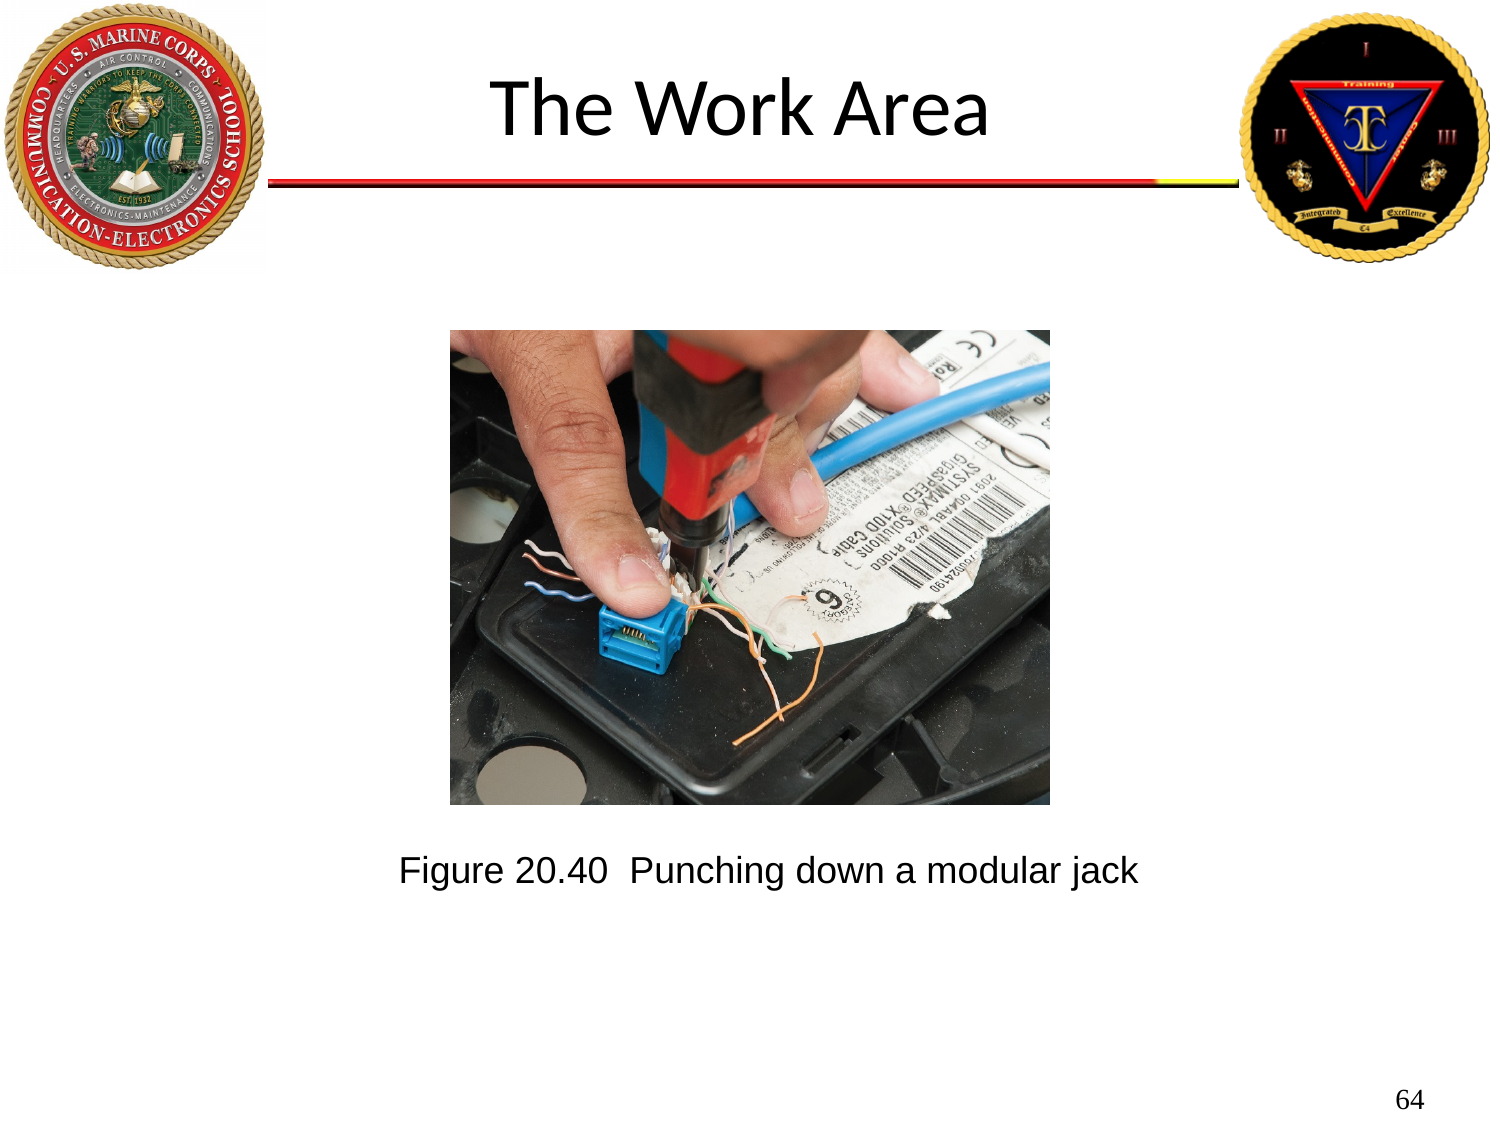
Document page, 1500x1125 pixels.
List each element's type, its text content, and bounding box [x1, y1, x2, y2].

picture [0, 0, 268, 274]
picture [449, 330, 1051, 805]
picture [1239, 12, 1490, 263]
text_box Figure 20.40 Punching down a modular jack [362, 842, 1175, 900]
title The Work Area [75, 45, 1425, 233]
